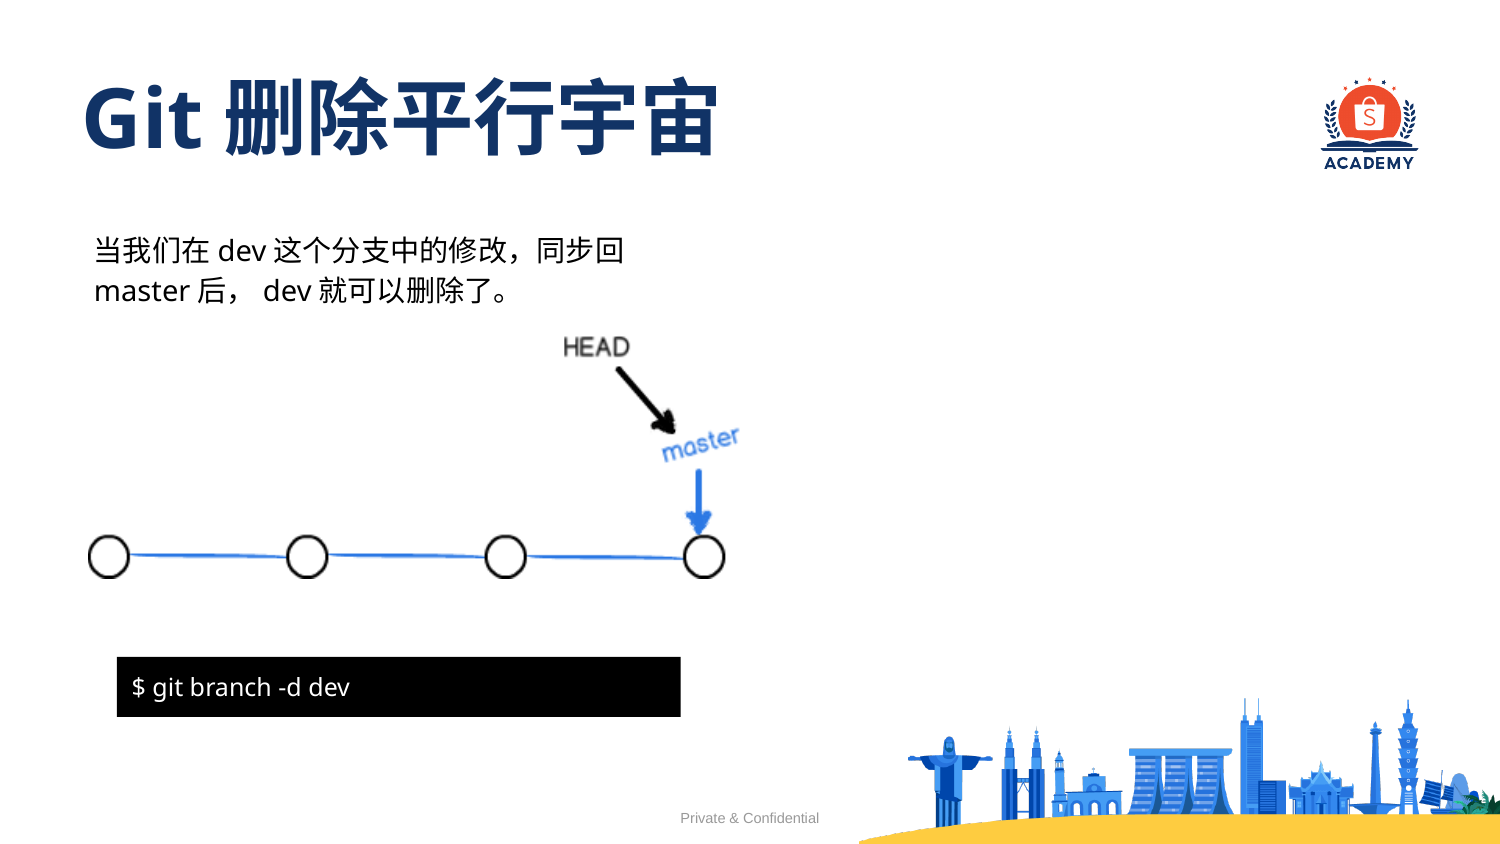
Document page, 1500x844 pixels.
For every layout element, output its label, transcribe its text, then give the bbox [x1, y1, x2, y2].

text_box $ git branch -d dev [116, 656, 681, 717]
title Git删除平行宇宙 [78, 62, 912, 198]
picture [859, 688, 1500, 844]
text_box 当我们在dev这个分支中的修改，同步回master后，dev就可以删除了。 [78, 211, 719, 322]
picture [1292, 47, 1448, 203]
picture [87, 329, 750, 579]
